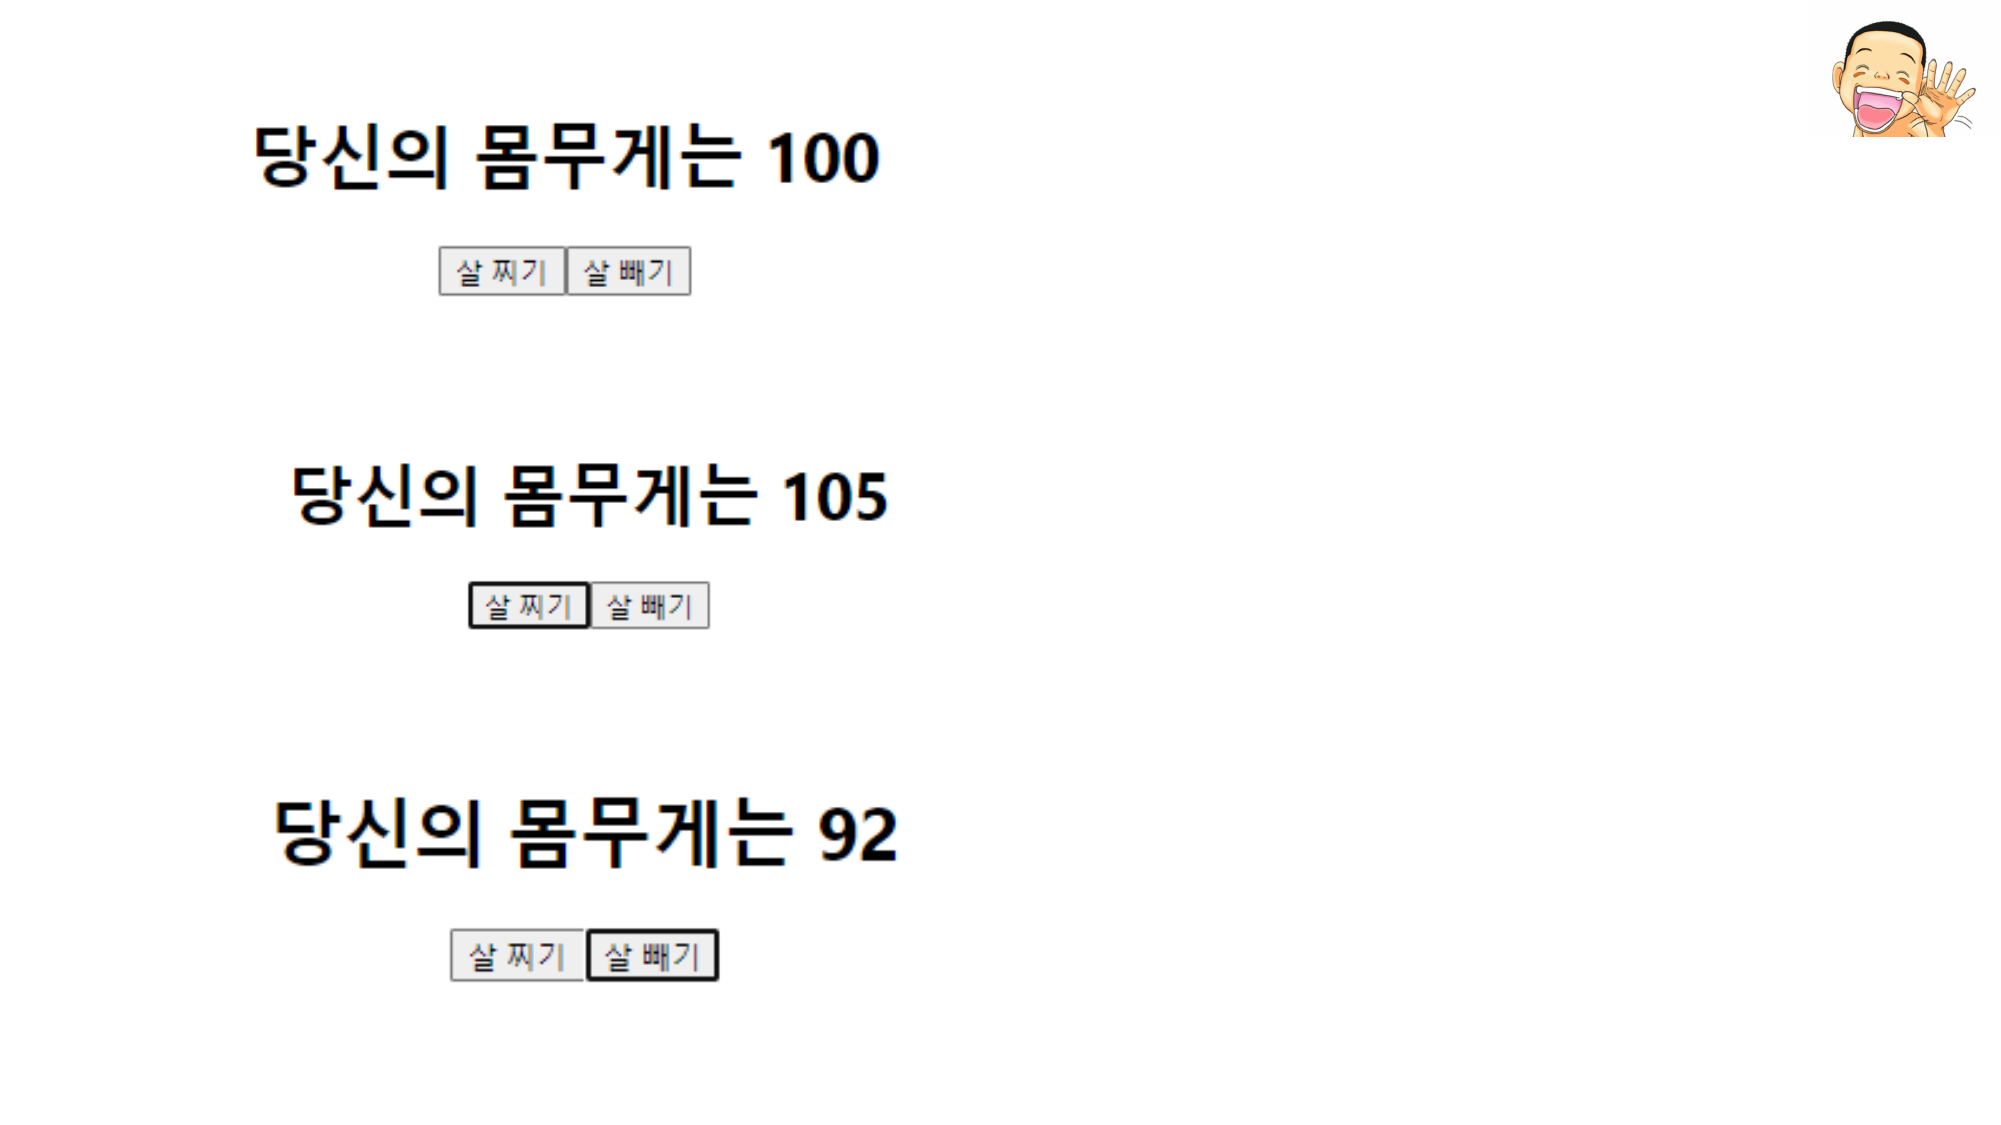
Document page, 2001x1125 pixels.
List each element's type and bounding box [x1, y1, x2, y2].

picture [144, 758, 1037, 1063]
picture [144, 410, 1040, 718]
picture [1808, 0, 2000, 137]
picture [144, 65, 1037, 372]
